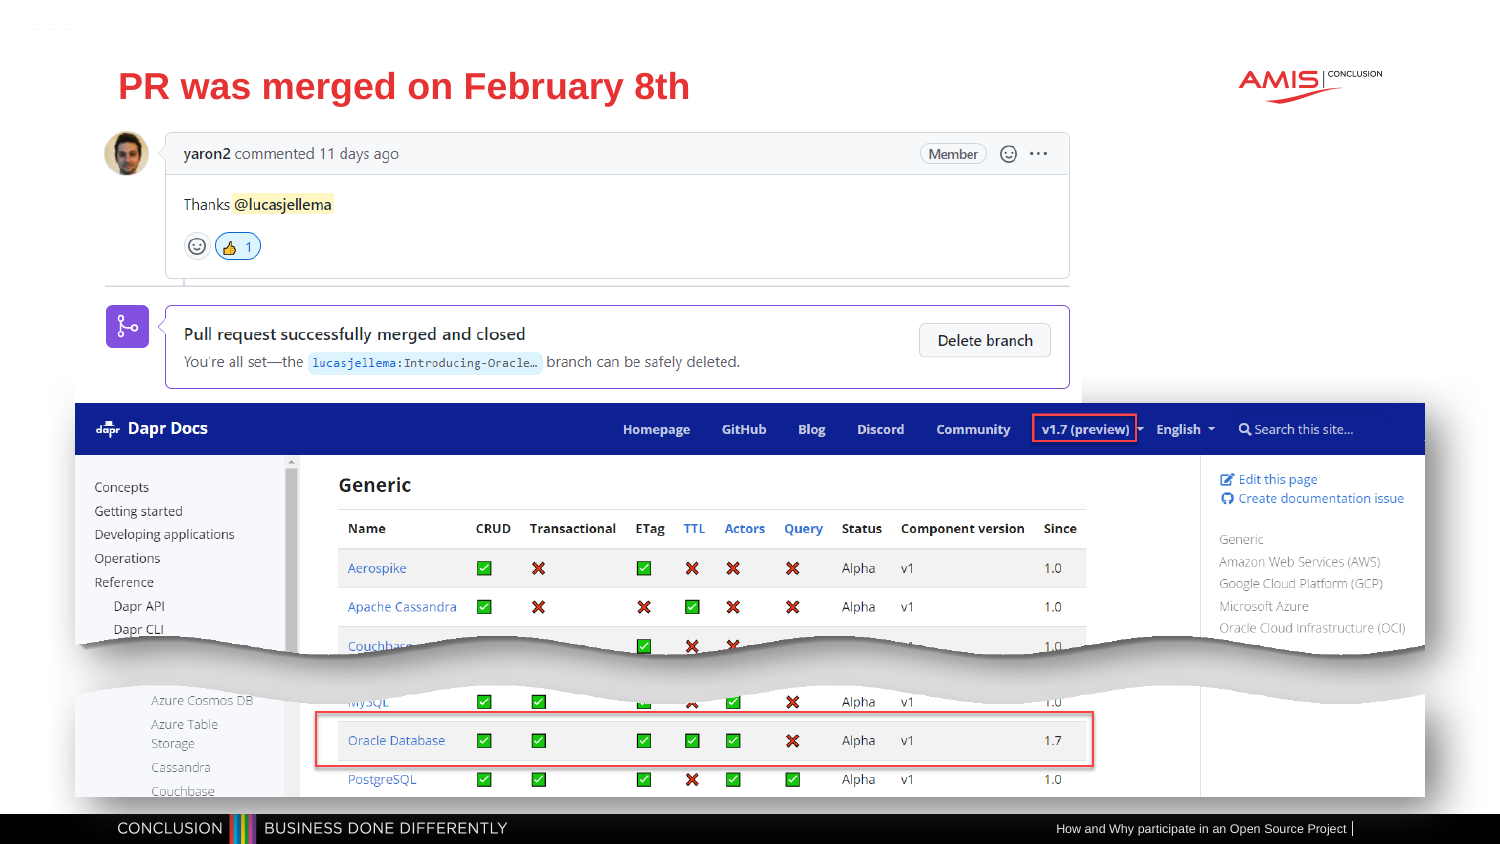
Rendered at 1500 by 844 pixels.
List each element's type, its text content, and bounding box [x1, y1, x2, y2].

picture [0, 814, 1500, 844]
picture [1205, 59, 1388, 106]
title PR was merged on February 8th [118, 47, 1205, 130]
picture [75, 122, 1425, 797]
